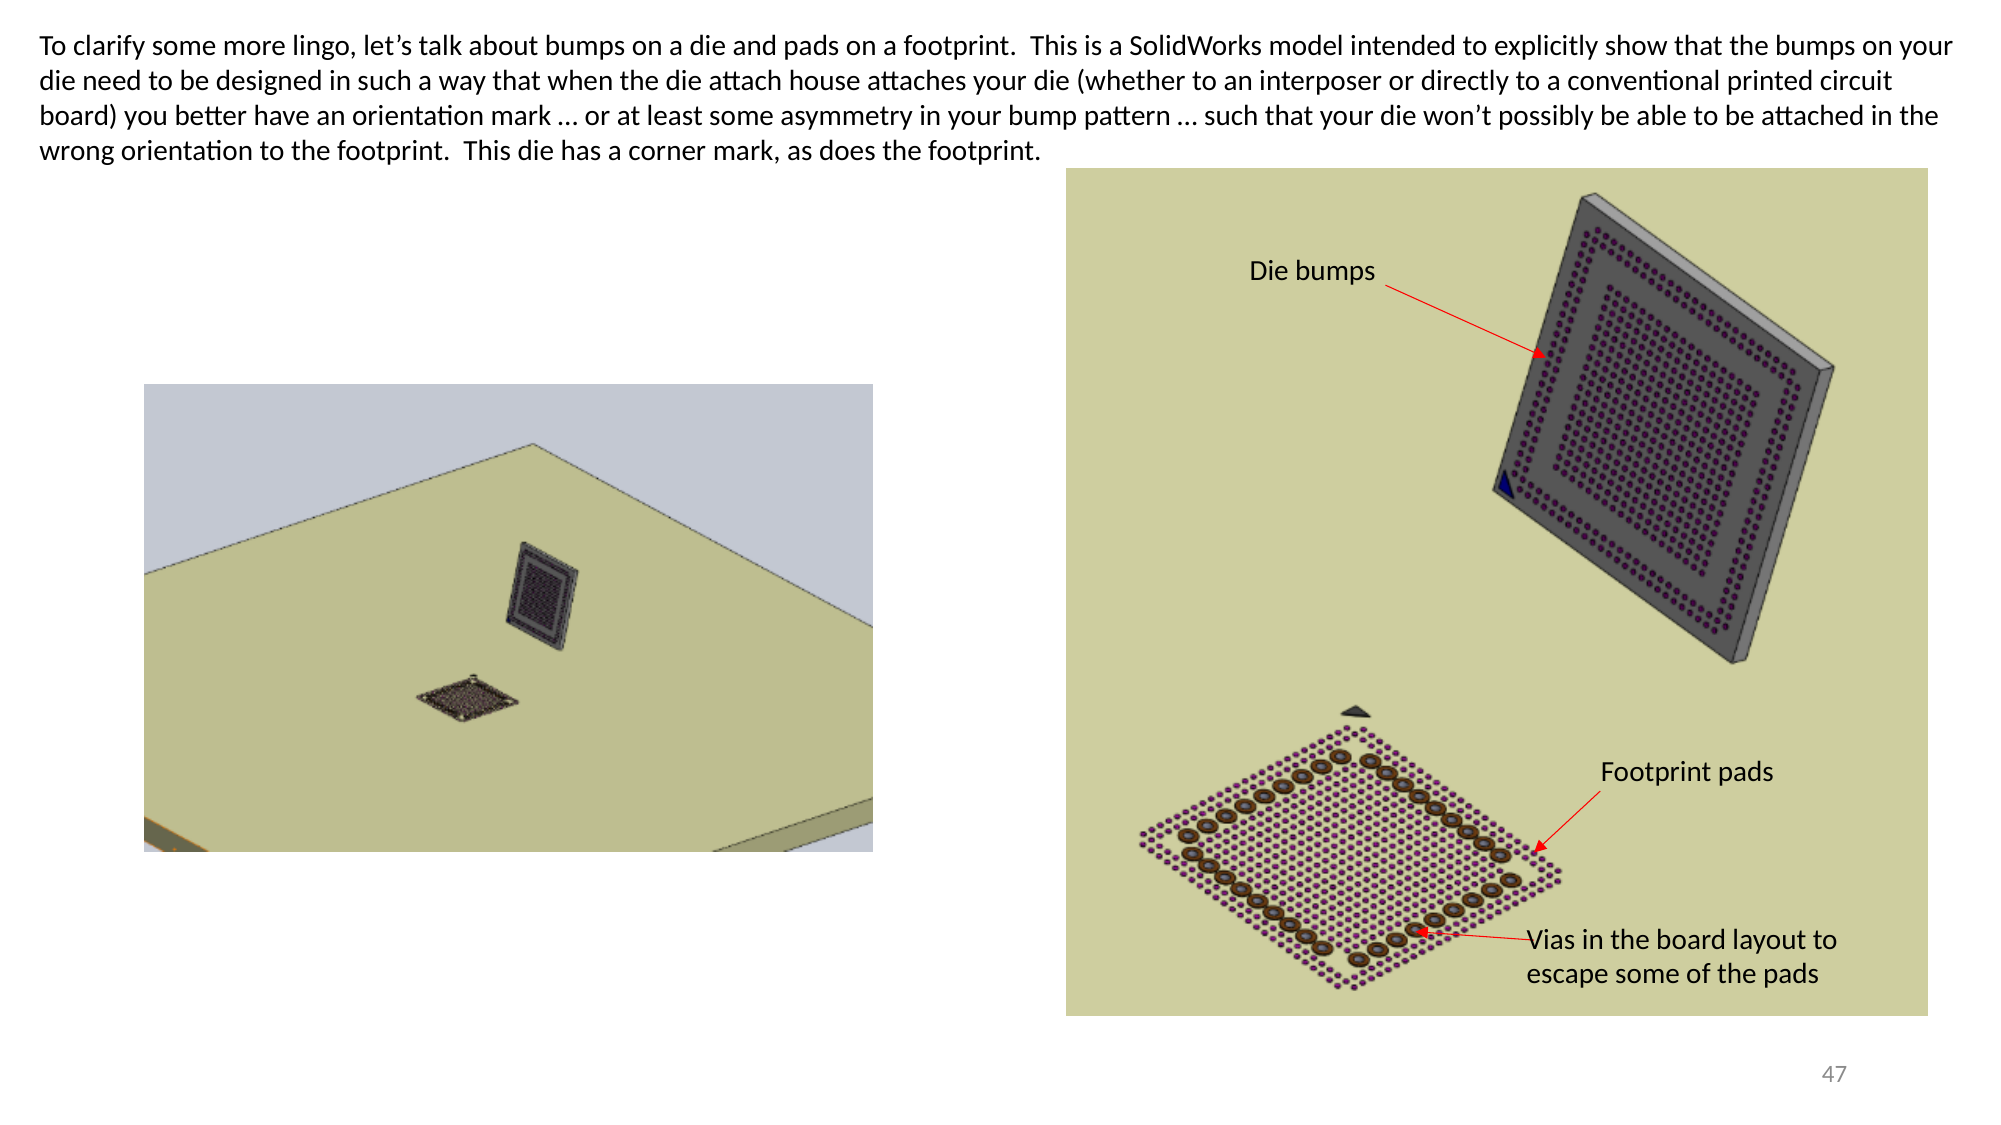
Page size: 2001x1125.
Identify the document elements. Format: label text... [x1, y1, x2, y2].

picture [144, 384, 873, 852]
text_box To clarify some more lingo, let’s talk about bumps on a die and pads on a footprint. This is a SolidWorks model intended to explicitly show that the bumps on your die need to be designed in such a way that when the die attach house attaches your die (whether to an interposer or directly to a conventional printed circuit board) you better have an orientation mark … or at least some asymmetry in your bump pattern … such that your die won’t possibly be able to be attached in the wrong orientation to the footprint. This die has a corner mark, as does the footprint. [24, 18, 1979, 174]
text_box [1415, 931, 1534, 941]
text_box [1385, 285, 1546, 358]
picture [1066, 168, 1928, 1016]
slide_number 47 [1412, 1042, 1863, 1103]
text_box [1534, 791, 1601, 853]
